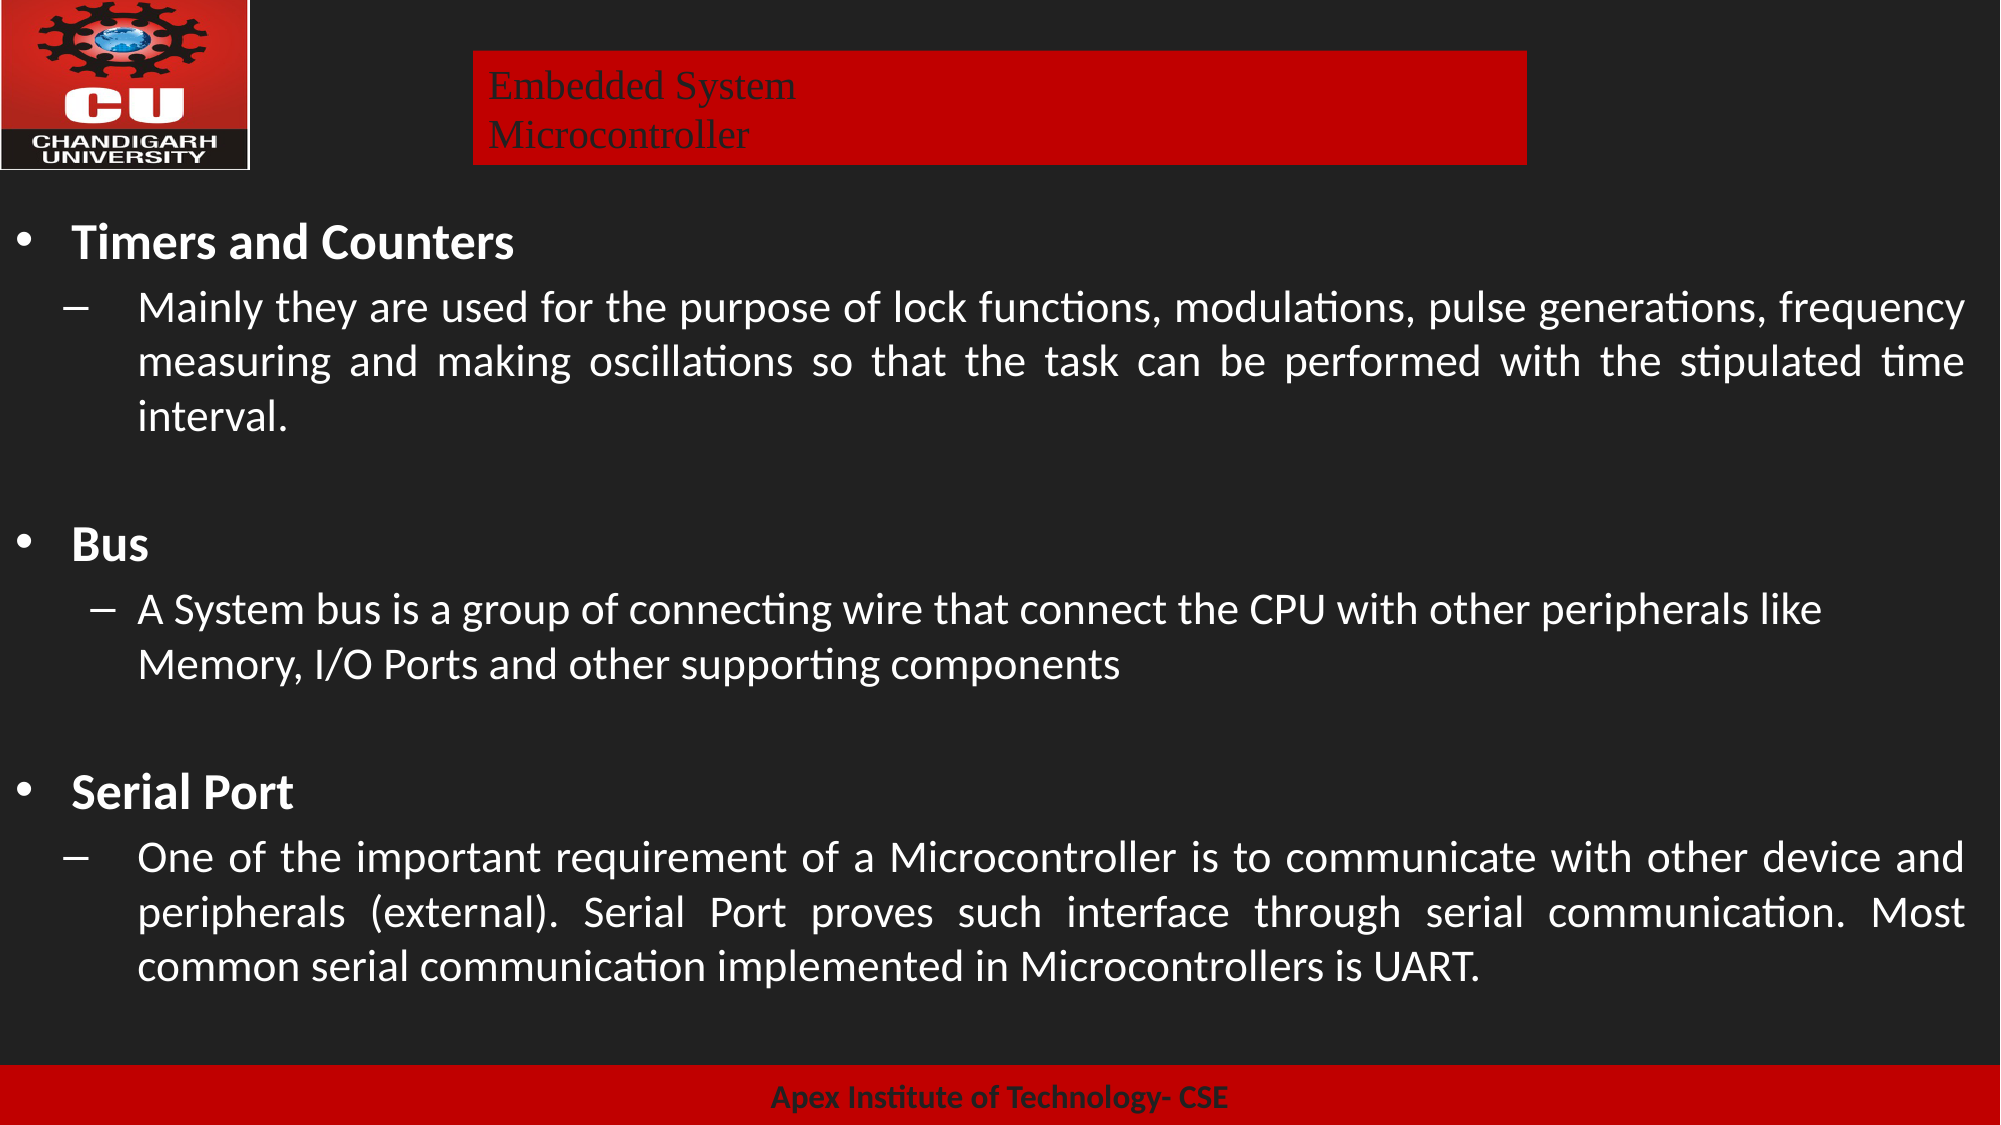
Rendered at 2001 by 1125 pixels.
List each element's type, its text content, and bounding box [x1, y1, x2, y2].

picture [0, 0, 251, 171]
text_box Apex Institute of Technology- CSE [0, 1065, 2000, 1125]
title Embedded System Microcontroller [473, 50, 1527, 165]
text_box Timers and Counters Mainly they are used for the purpose of lock functions, modulations, pulse generations, frequency measuring and making oscillations so that the task can be performed with the stipulated time interval. Bus A System bus is a group of connecting wire that connect the CPU with other peripherals like Memory, I/O Ports and other supporting components Serial Port One of the important requirement of a Microcontroller is to communicate with other device and peripherals (external). Serial Port proves such interface through serial communication. Most common serial communication implemented in Microcontrollers is UART. [0, 200, 1984, 1000]
